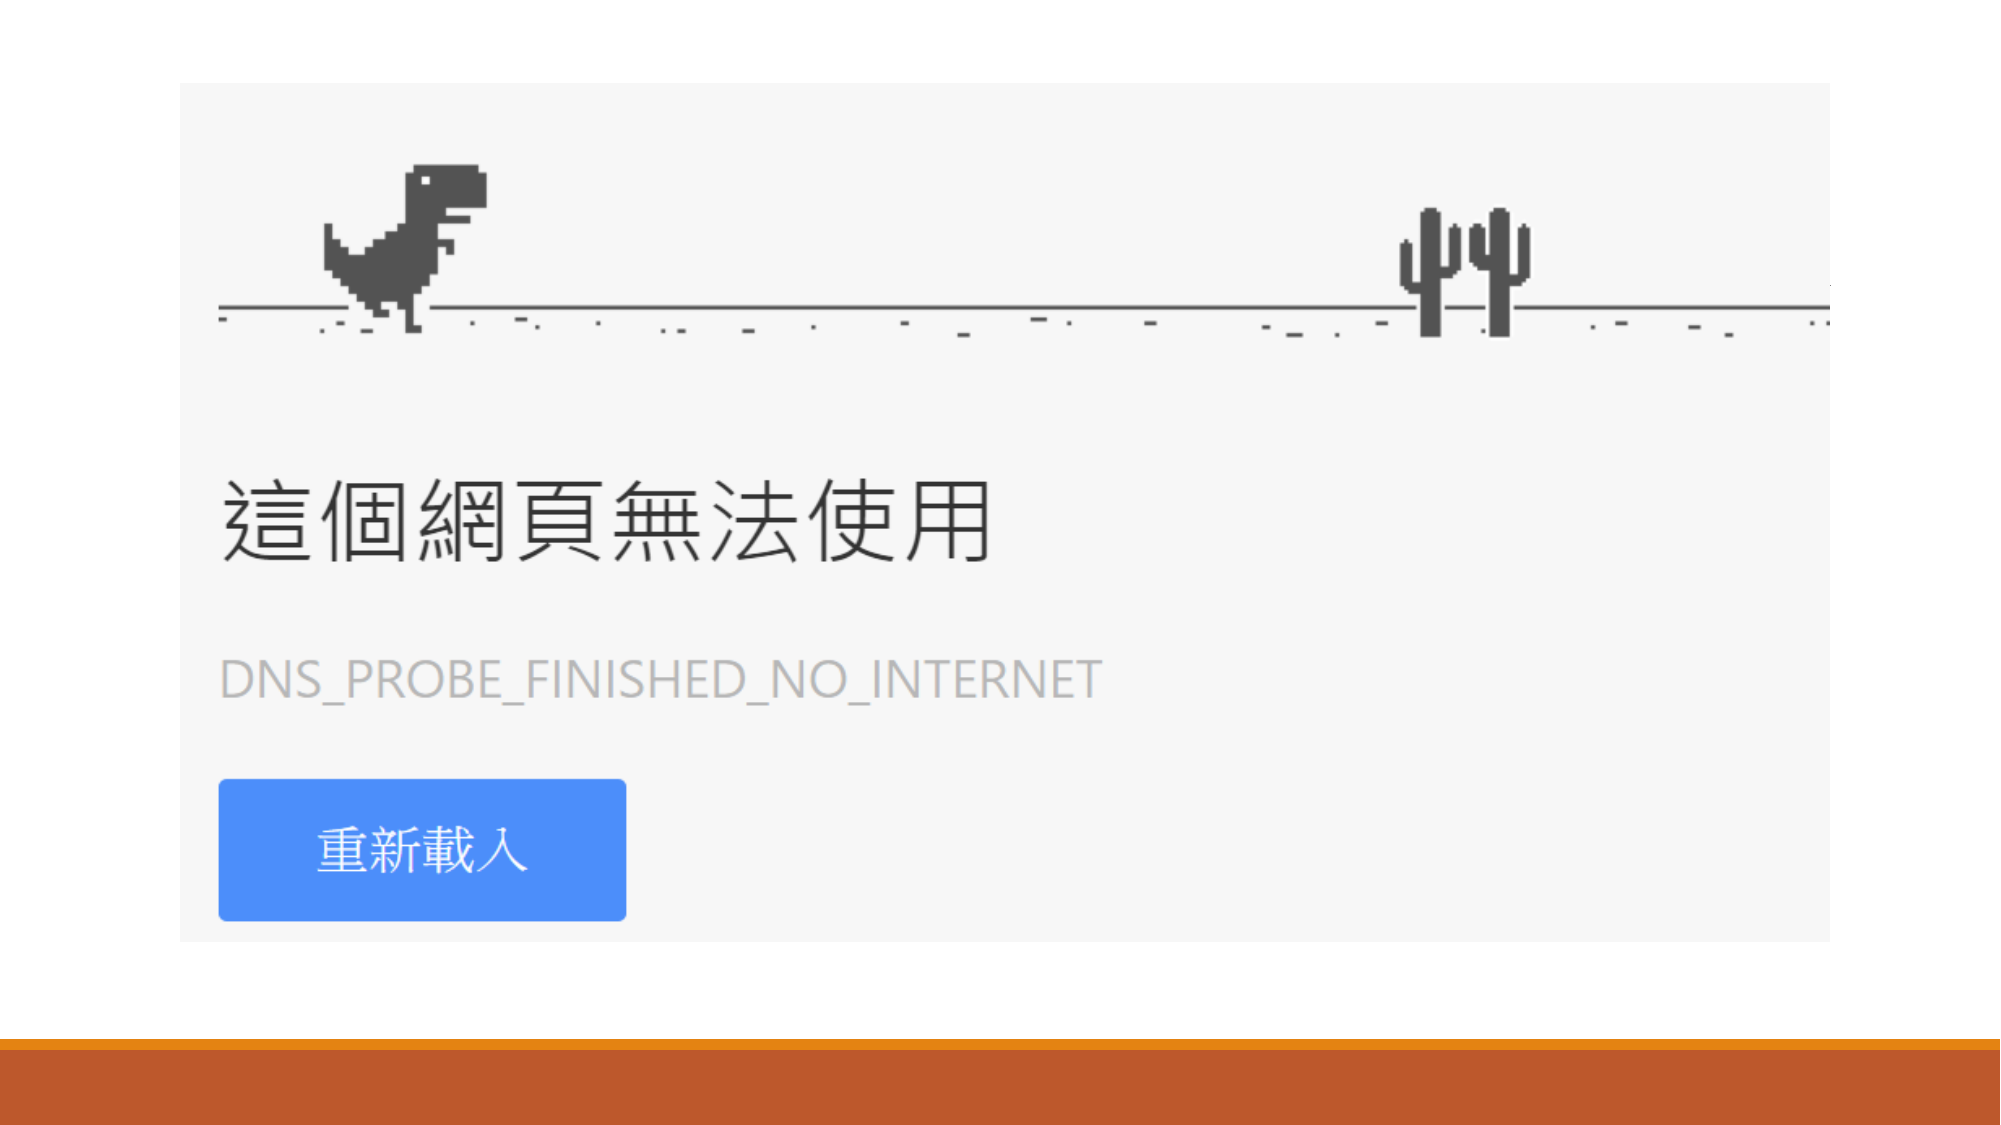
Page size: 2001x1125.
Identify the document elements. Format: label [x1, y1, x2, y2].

picture [179, 83, 1831, 942]
